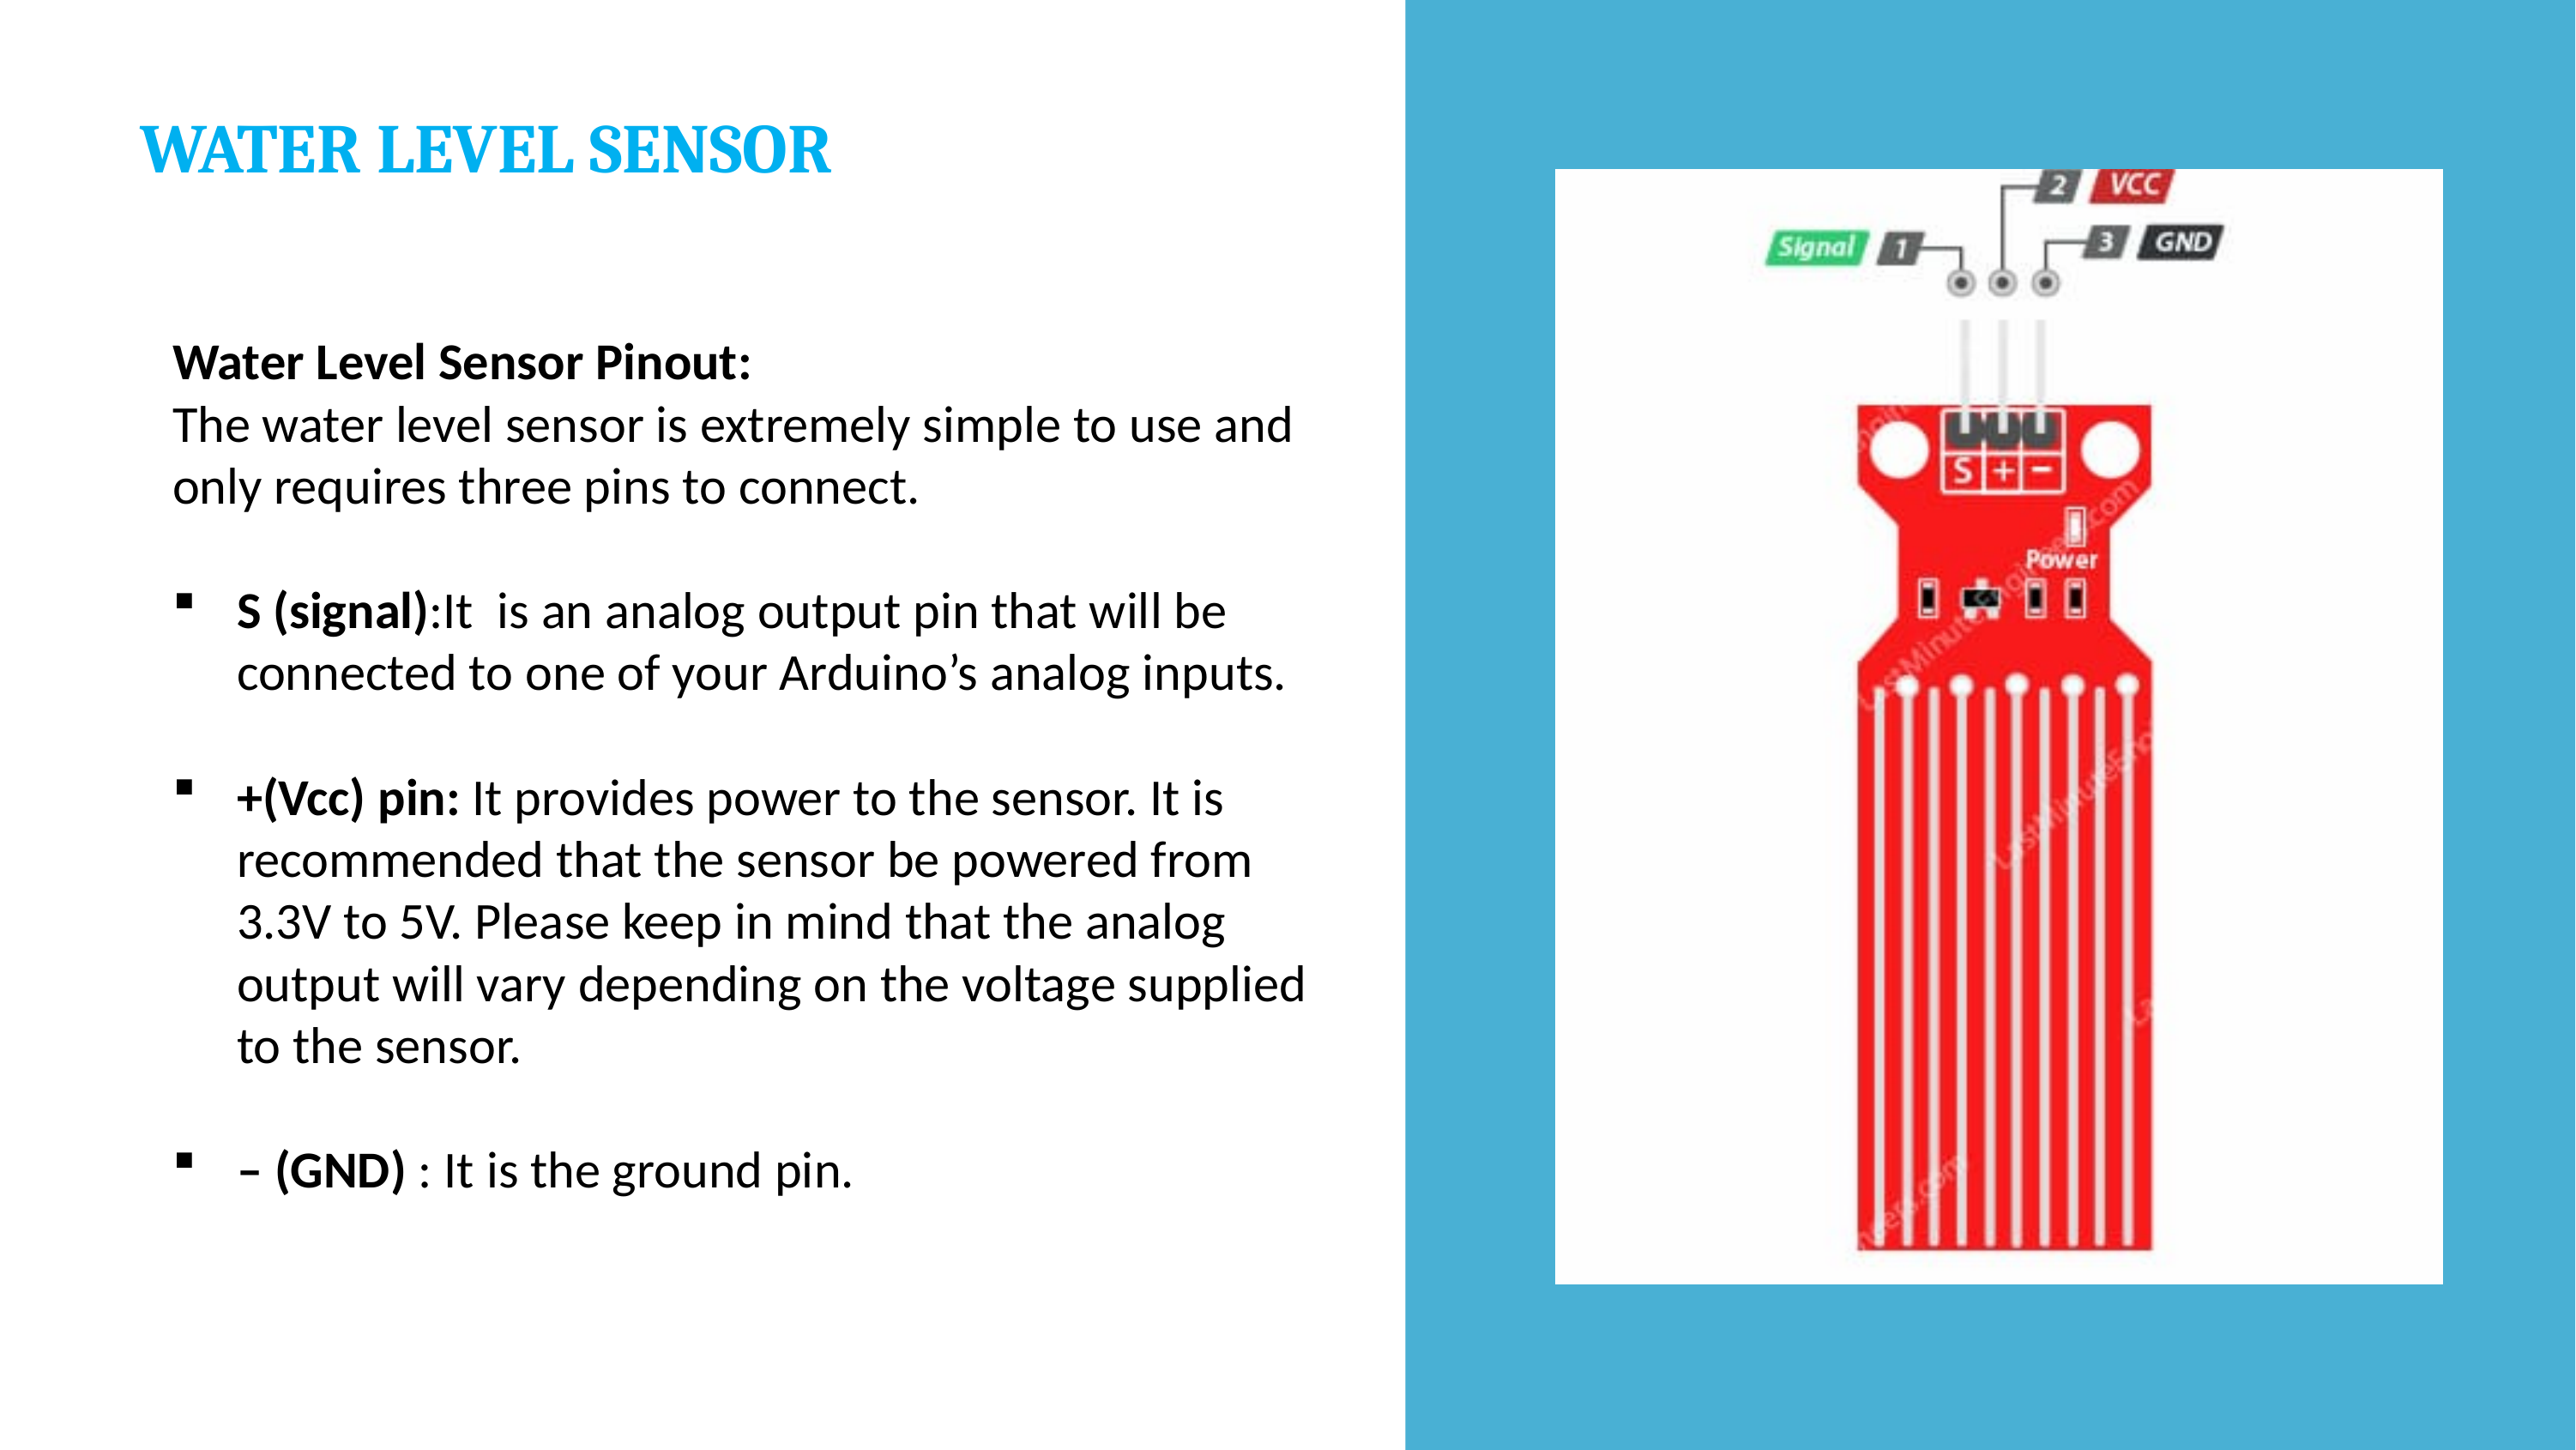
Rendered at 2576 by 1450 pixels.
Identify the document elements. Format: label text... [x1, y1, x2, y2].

title WATER LEVEL SENSOR [140, 102, 922, 188]
text_box [1405, 0, 2576, 1450]
list Water Level Sensor Pinout: The water level sensor is extremely simple to use and only requires three pins to connect. S (signal):It is an analog output pin that will be connected to one of your Arduino’s analog inputs. +(Vcc) pin: It provides power to the sensor. It is recommended that the sensor be powered from 3.3V to 5V. Please keep in mind that the analog output will vary depending on the voltage supplied to the sensor. – (GND) : It is the ground pin. [172, 328, 1349, 1139]
picture [1555, 169, 2443, 1284]
